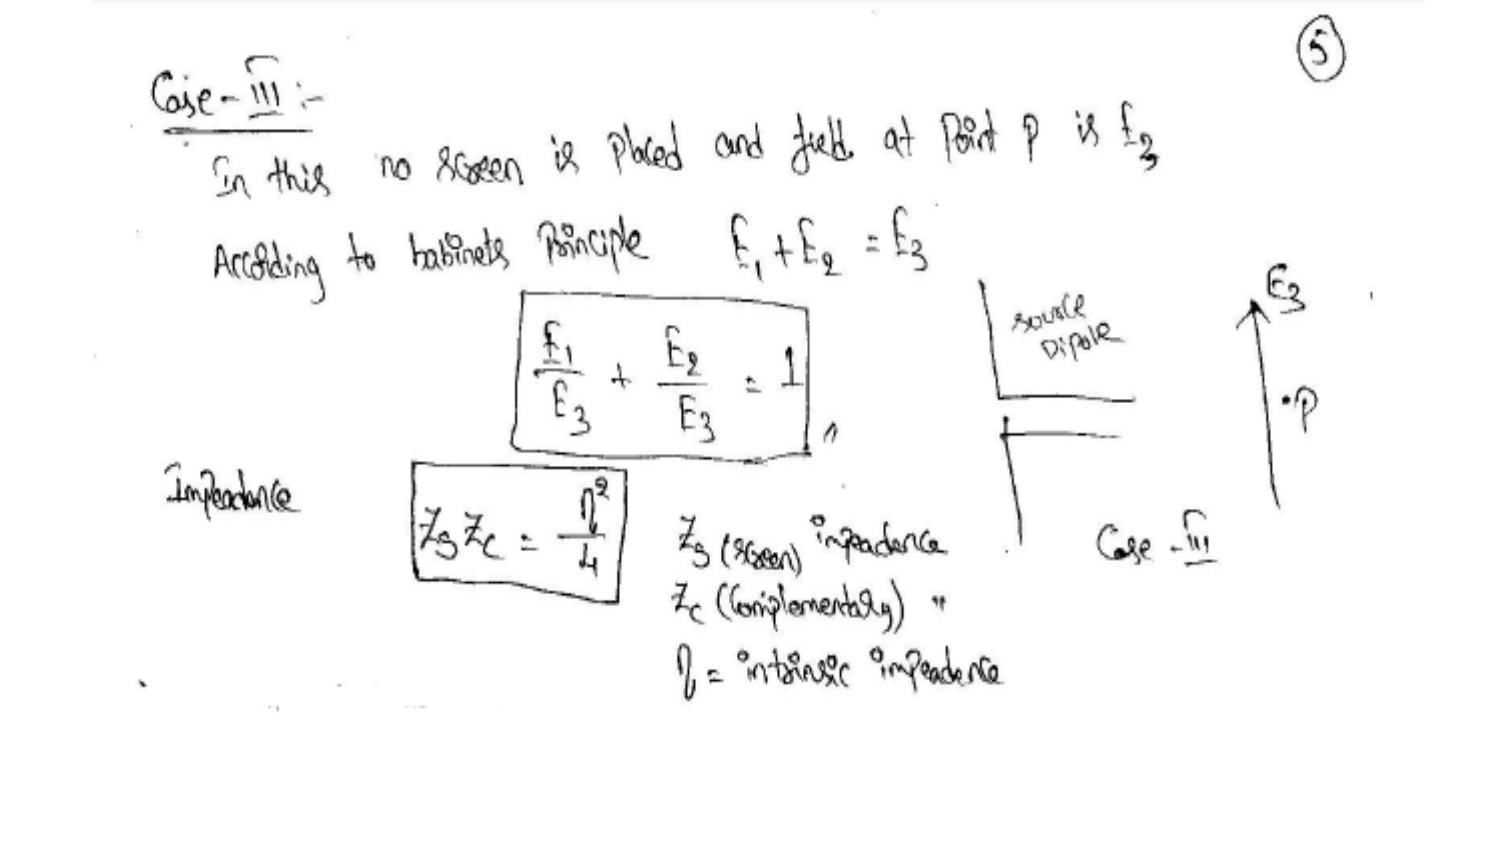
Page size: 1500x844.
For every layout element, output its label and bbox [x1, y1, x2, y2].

picture [87, 0, 1426, 748]
